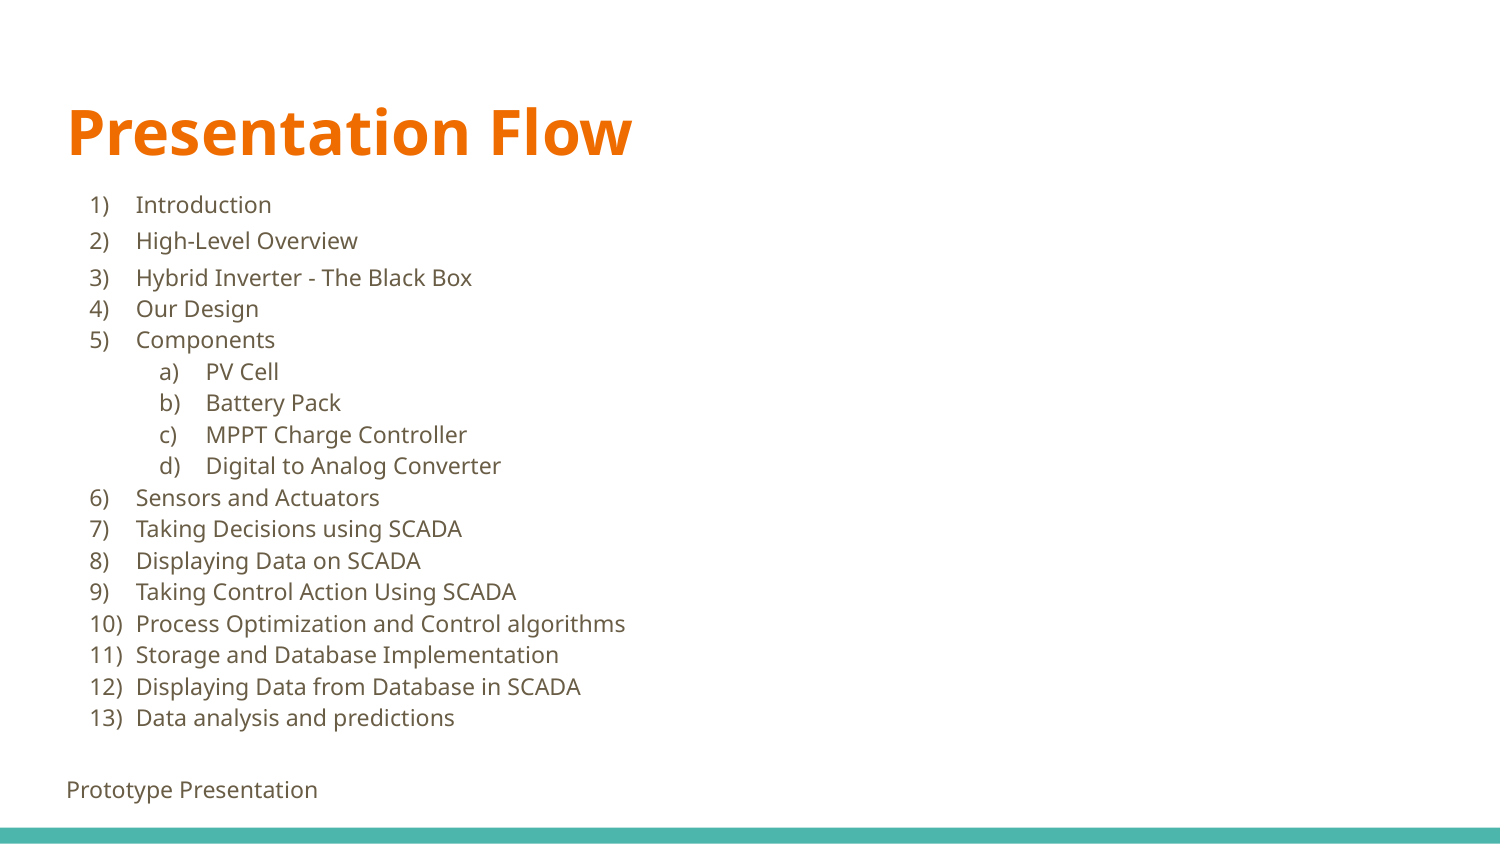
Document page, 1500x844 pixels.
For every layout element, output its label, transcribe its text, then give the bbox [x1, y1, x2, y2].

title Presentation Flow [51, 72, 1449, 169]
list Introduction High-Level Overview Hybrid Inverter - The Black Box Our Design Components PV Cell Battery Pack MPPT Charge Controller Digital to Analog Converter Sensors and Actuators Taking Decisions using SCADA Displaying Data on SCADA Taking Control Action Using SCADA Process Optimization and Control algorithms Storage and Database Implementation Displaying Data from Database in SCADA Data analysis and predictions Prototype Presentation [51, 169, 1449, 825]
